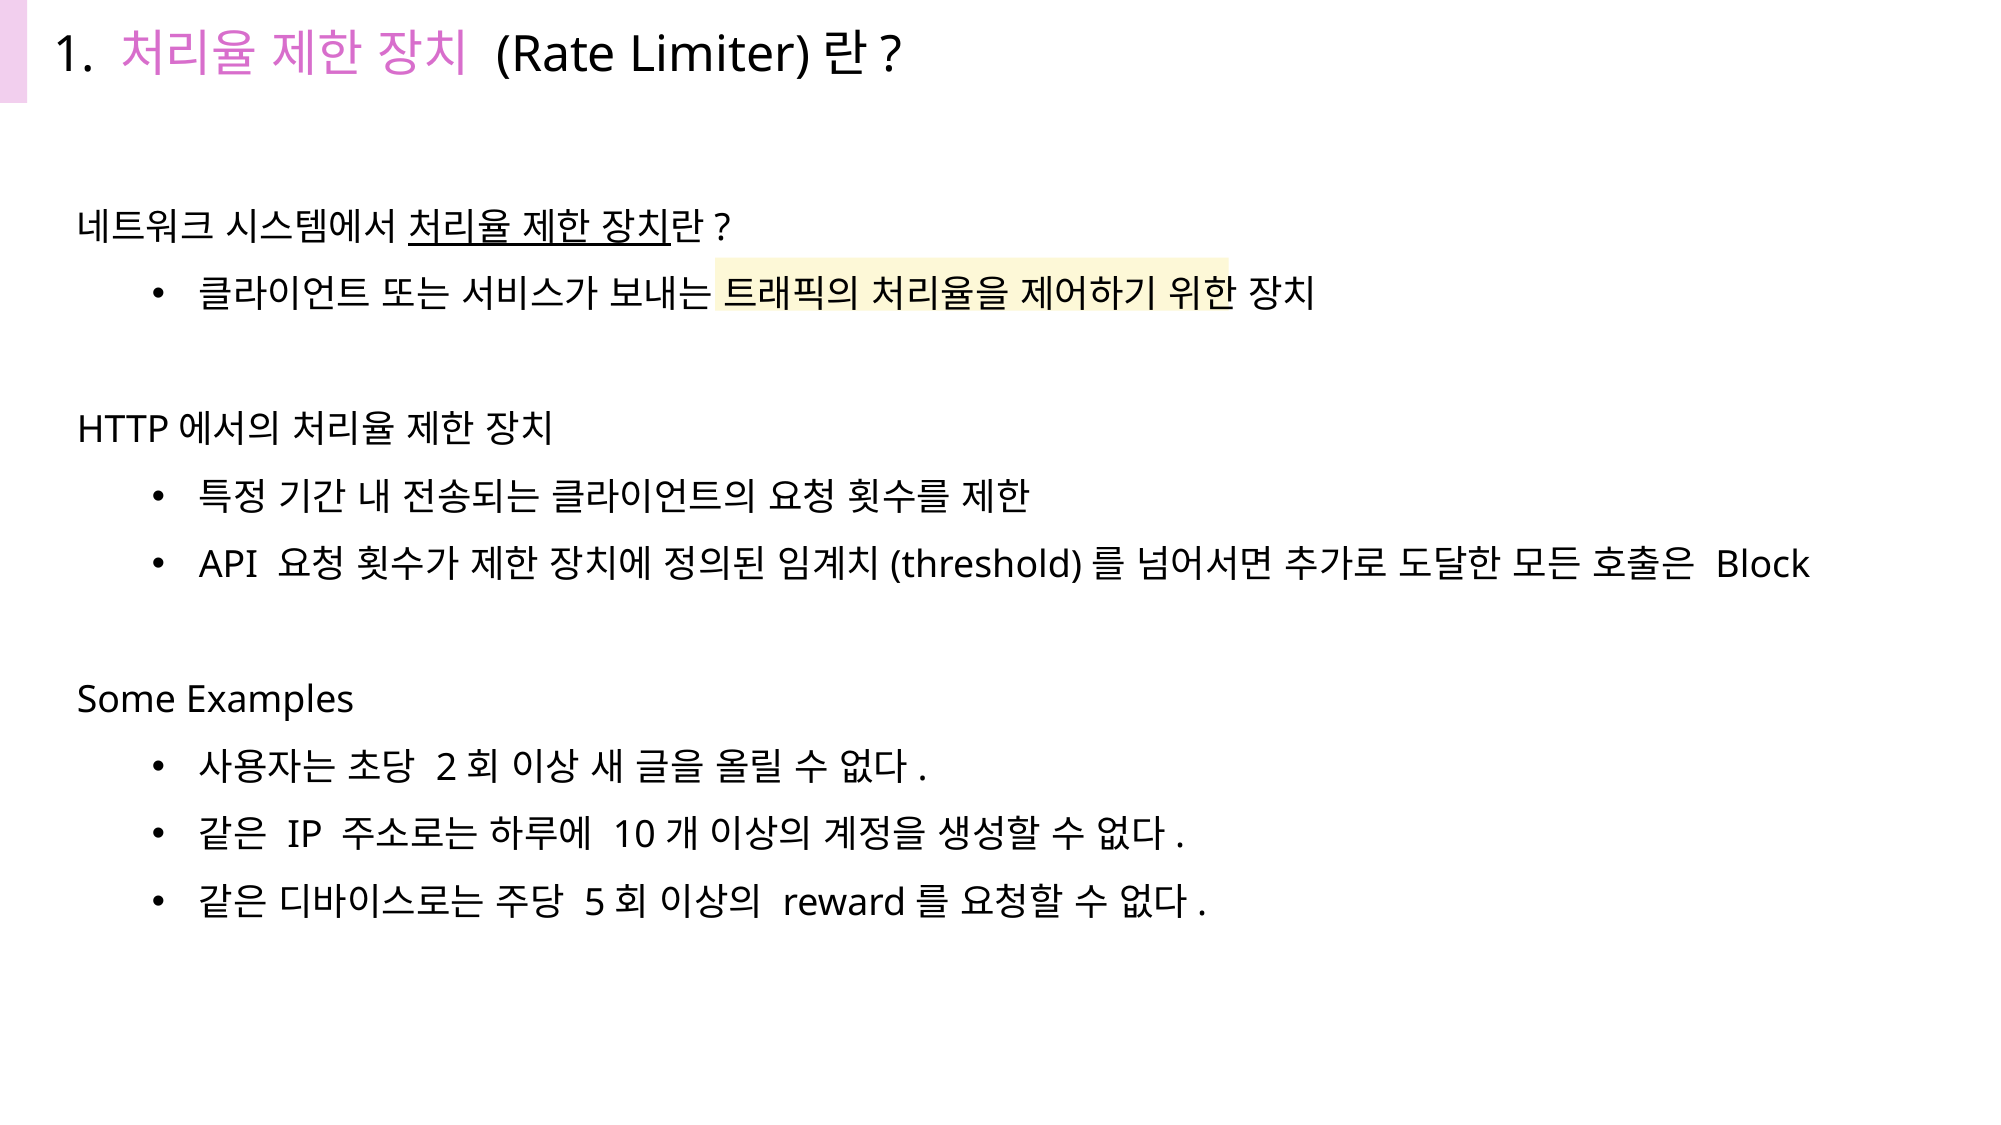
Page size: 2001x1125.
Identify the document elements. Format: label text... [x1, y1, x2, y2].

text_box 1. 처리율 제한 장치 (Rate Limiter)란? [38, 13, 917, 89]
text_box [0, 0, 29, 105]
text_box 네트워크 시스템에서 처리율 제한 장치란? 클라이언트 또는 서비스가 보내는 트래픽의 처리율을 제어하기 위한 장치 HTTP에서의 처리율 제한 장치 특정 기간 내 전송되는 클라이언트의 요청 횟수를 제한 API 요청 횟수가 제한 장치에 정의된 임계치(threshold)를 넘어서면 추가로 도달한 모든 호출은 Block Some Examples 사용자는 초당 2회 이상 새 글을 올릴 수 없다. 같은 IP 주소로는 하루에 10개 이상의 계정을 생성할 수 없다. 같은 디바이스로는 주당 5회 이상의 reward를 요청할 수 없다. [62, 172, 1887, 930]
